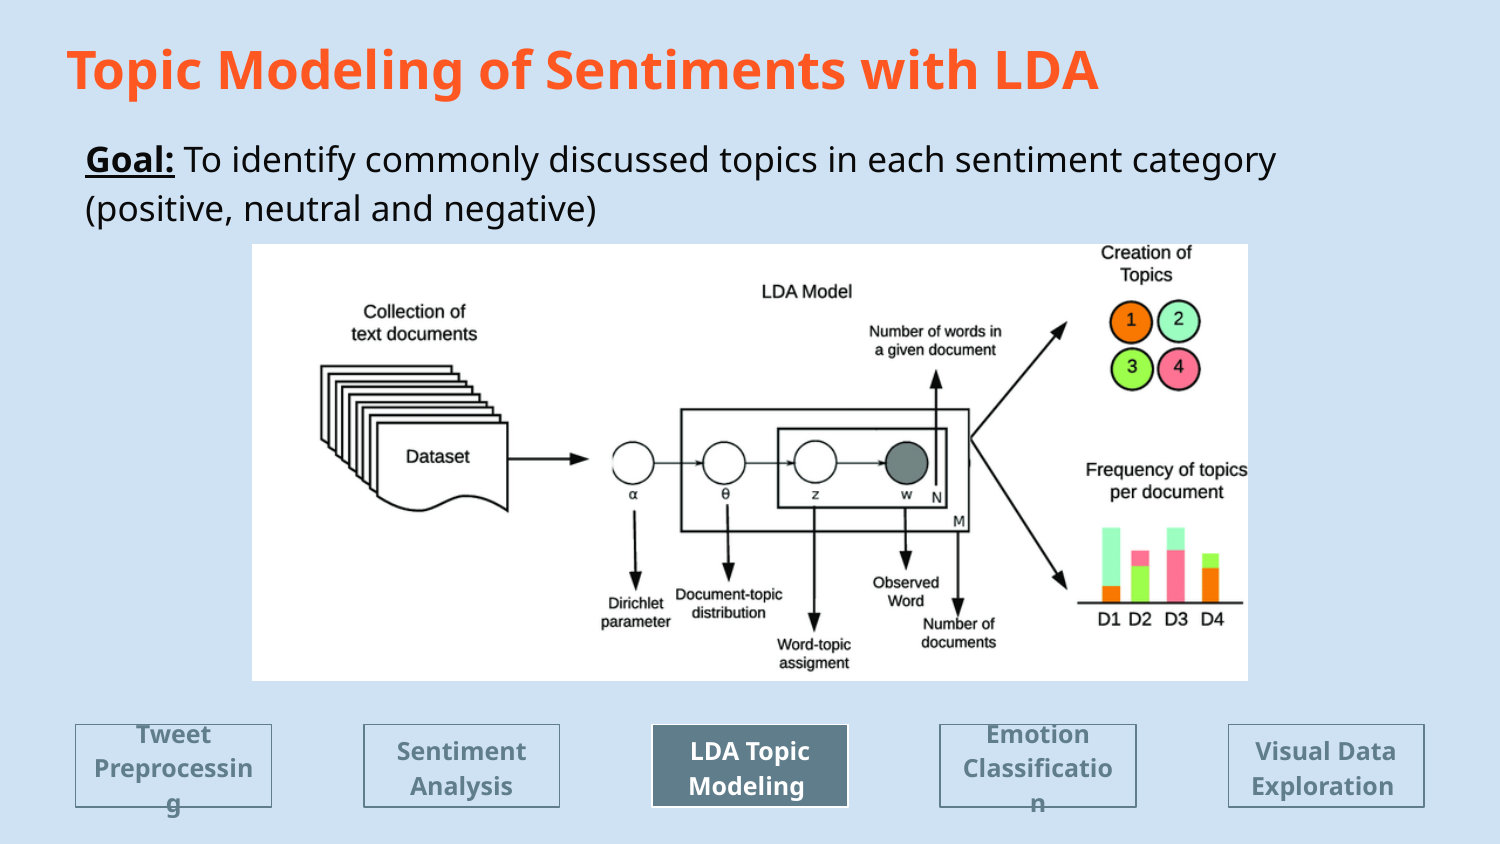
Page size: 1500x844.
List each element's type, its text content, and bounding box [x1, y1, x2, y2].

text_box LDA Topic Modeling [652, 724, 848, 808]
title Topic Modeling of Sentiments with LDA [51, 21, 1449, 116]
text_box Visual Data Exploration [1228, 724, 1425, 808]
list Goal: To identify commonly discussed topics in each sentiment category (positive, neutral and negative) [70, 115, 1430, 244]
text_box Tweet Preprocessing [75, 724, 272, 808]
text_box Emotion Classification [940, 724, 1136, 808]
text_box Sentiment Analysis [363, 724, 560, 808]
picture [252, 244, 1248, 682]
